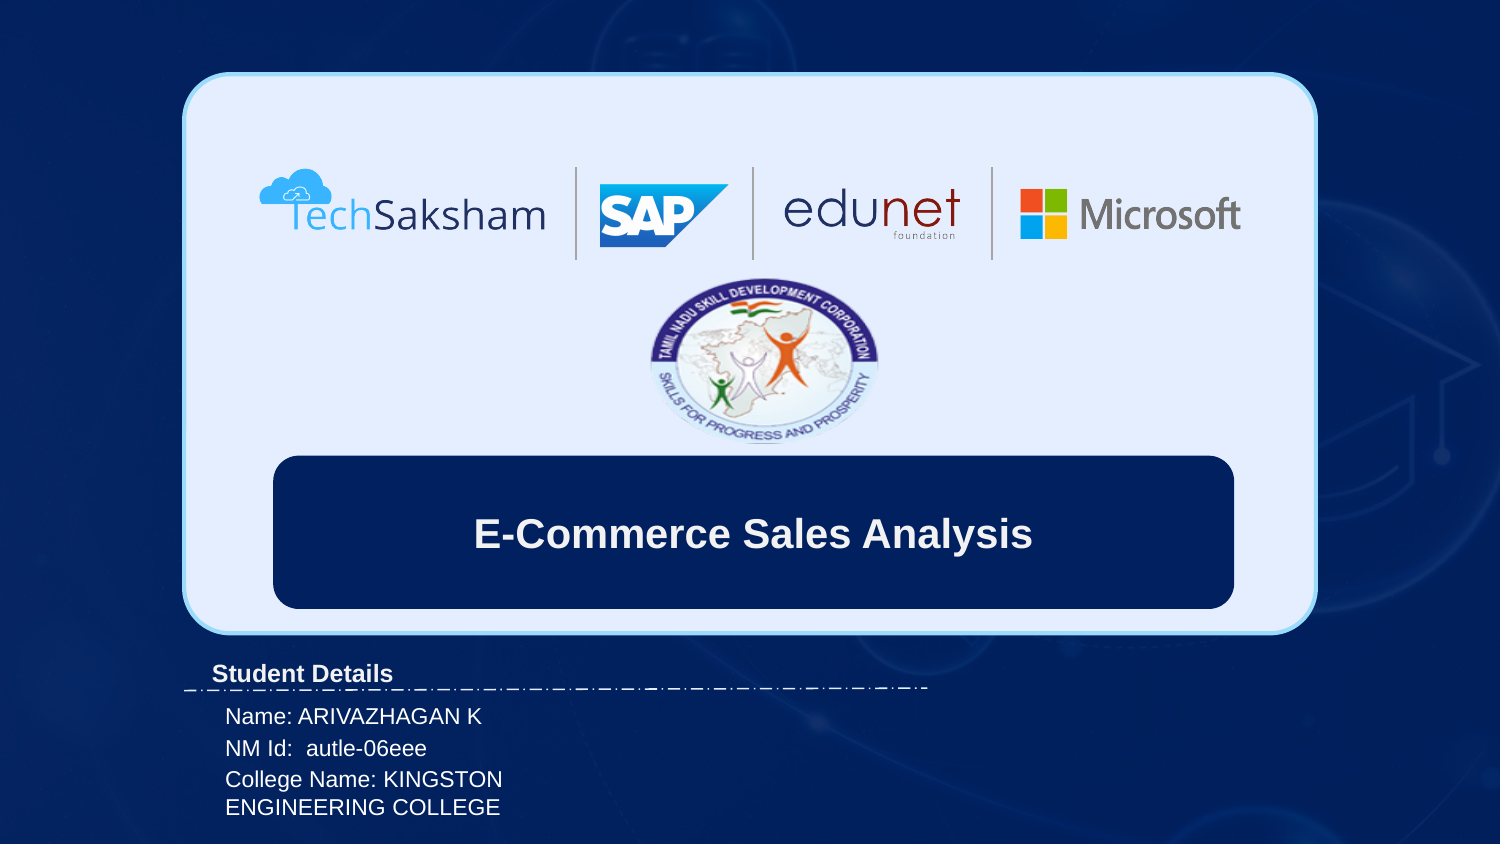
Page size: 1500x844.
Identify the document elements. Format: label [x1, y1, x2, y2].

text_box [253, 160, 1247, 260]
text_box [183, 687, 928, 691]
picture [645, 273, 883, 447]
text_box [0, 0, 1500, 844]
